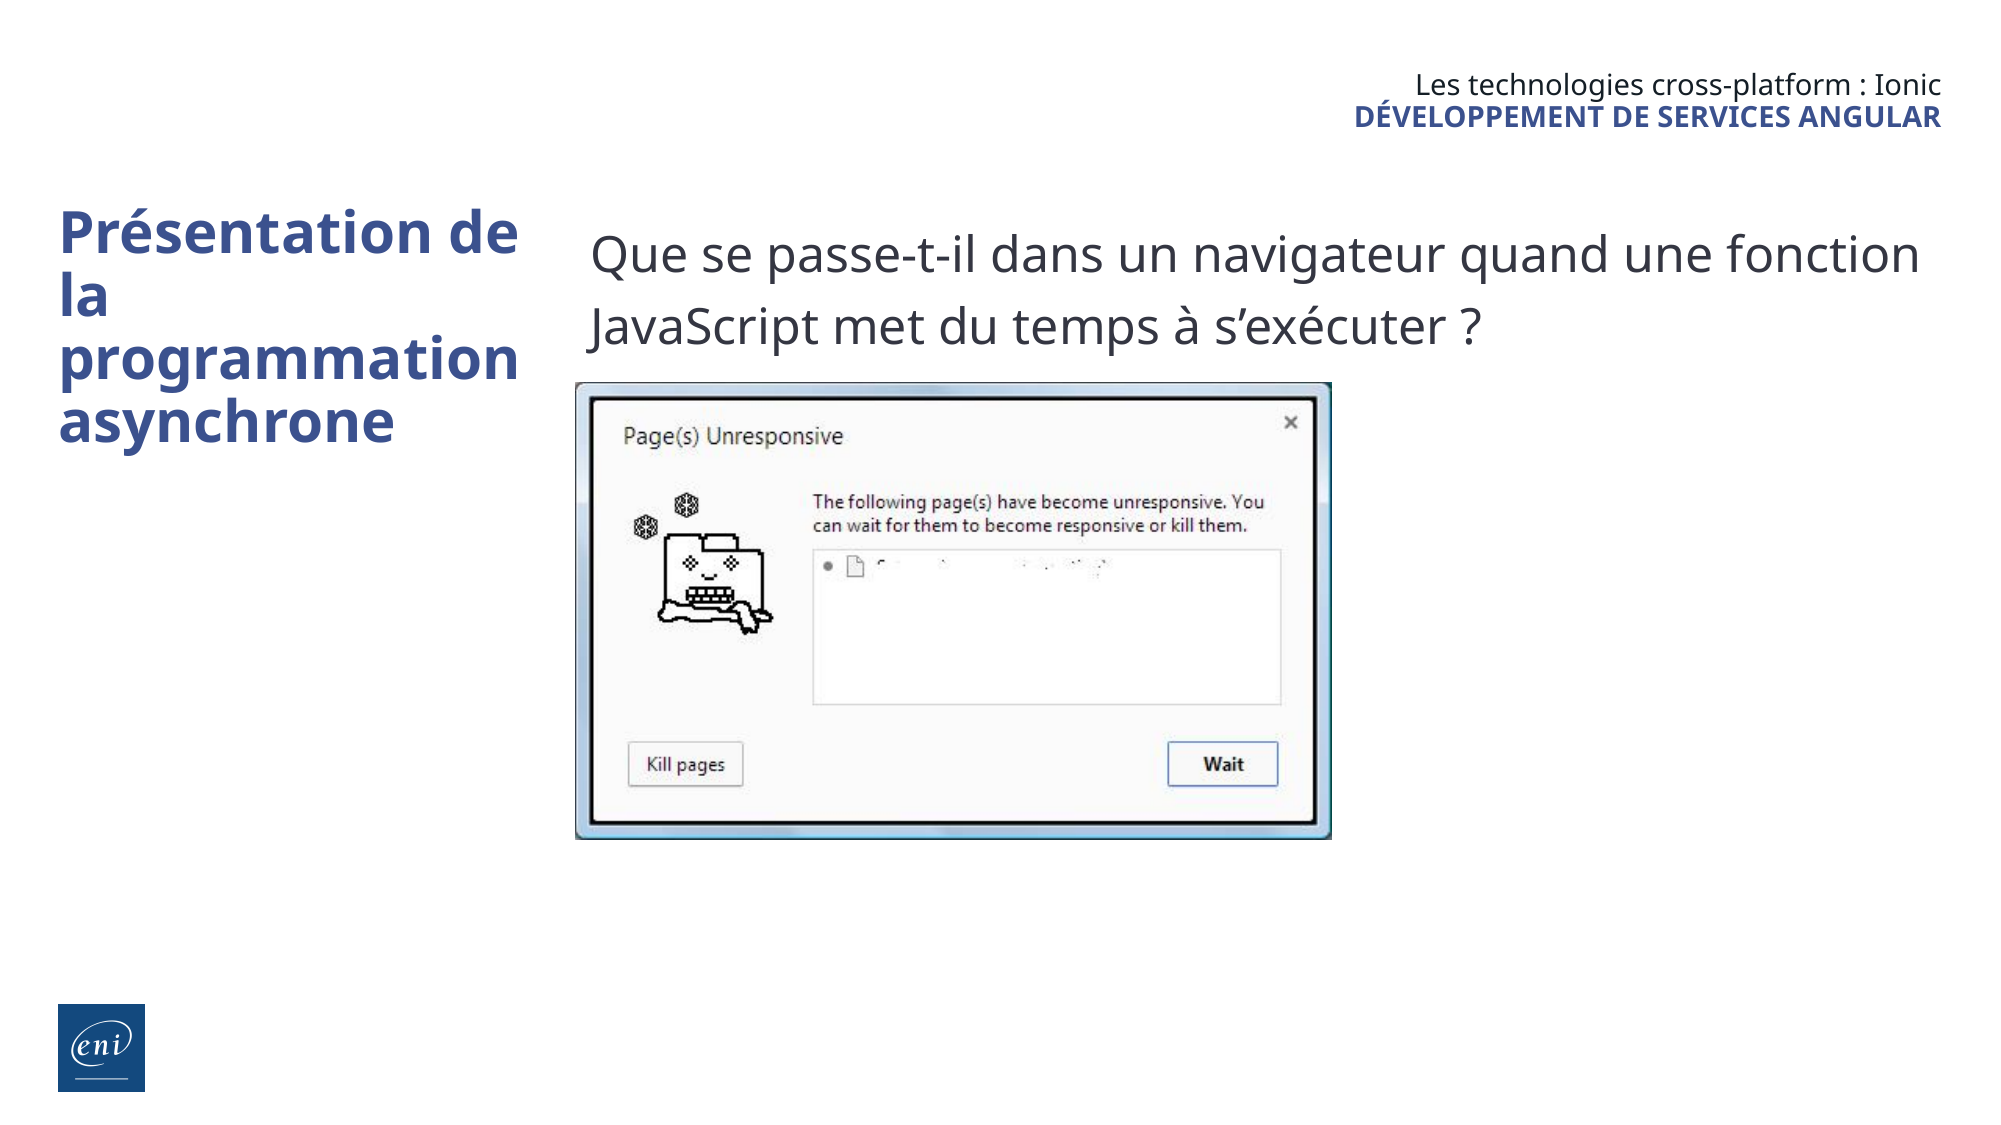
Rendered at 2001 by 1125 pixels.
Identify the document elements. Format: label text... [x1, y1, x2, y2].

picture [58, 1004, 145, 1092]
picture [575, 381, 1332, 840]
text_box Présentation de la programmation asynchrone [58, 203, 526, 929]
text_box Les technologies cross-platform : Ionic Développement de services Angular [627, 70, 1942, 160]
text_box Que se passe-t-il dans un navigateur quand une fonction JavaScript met du temps à s’exécuter ? [575, 203, 1942, 363]
